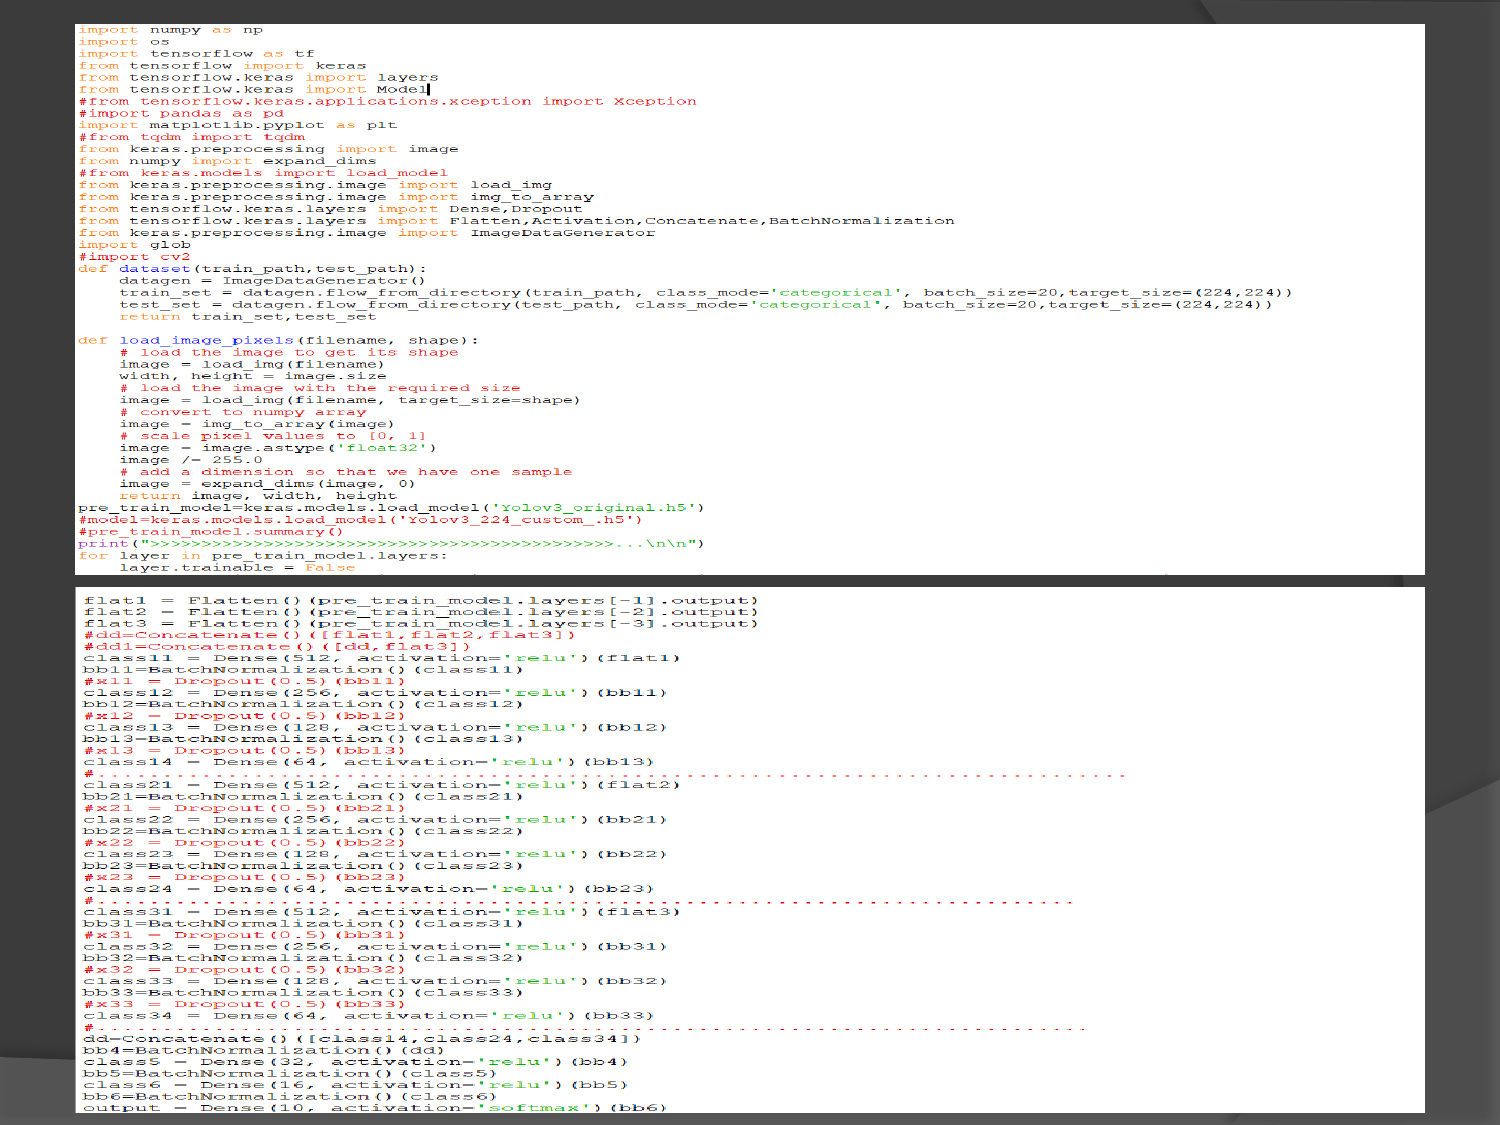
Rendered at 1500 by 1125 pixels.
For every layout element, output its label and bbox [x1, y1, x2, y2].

list [74, 24, 1426, 576]
picture [74, 587, 1426, 1113]
